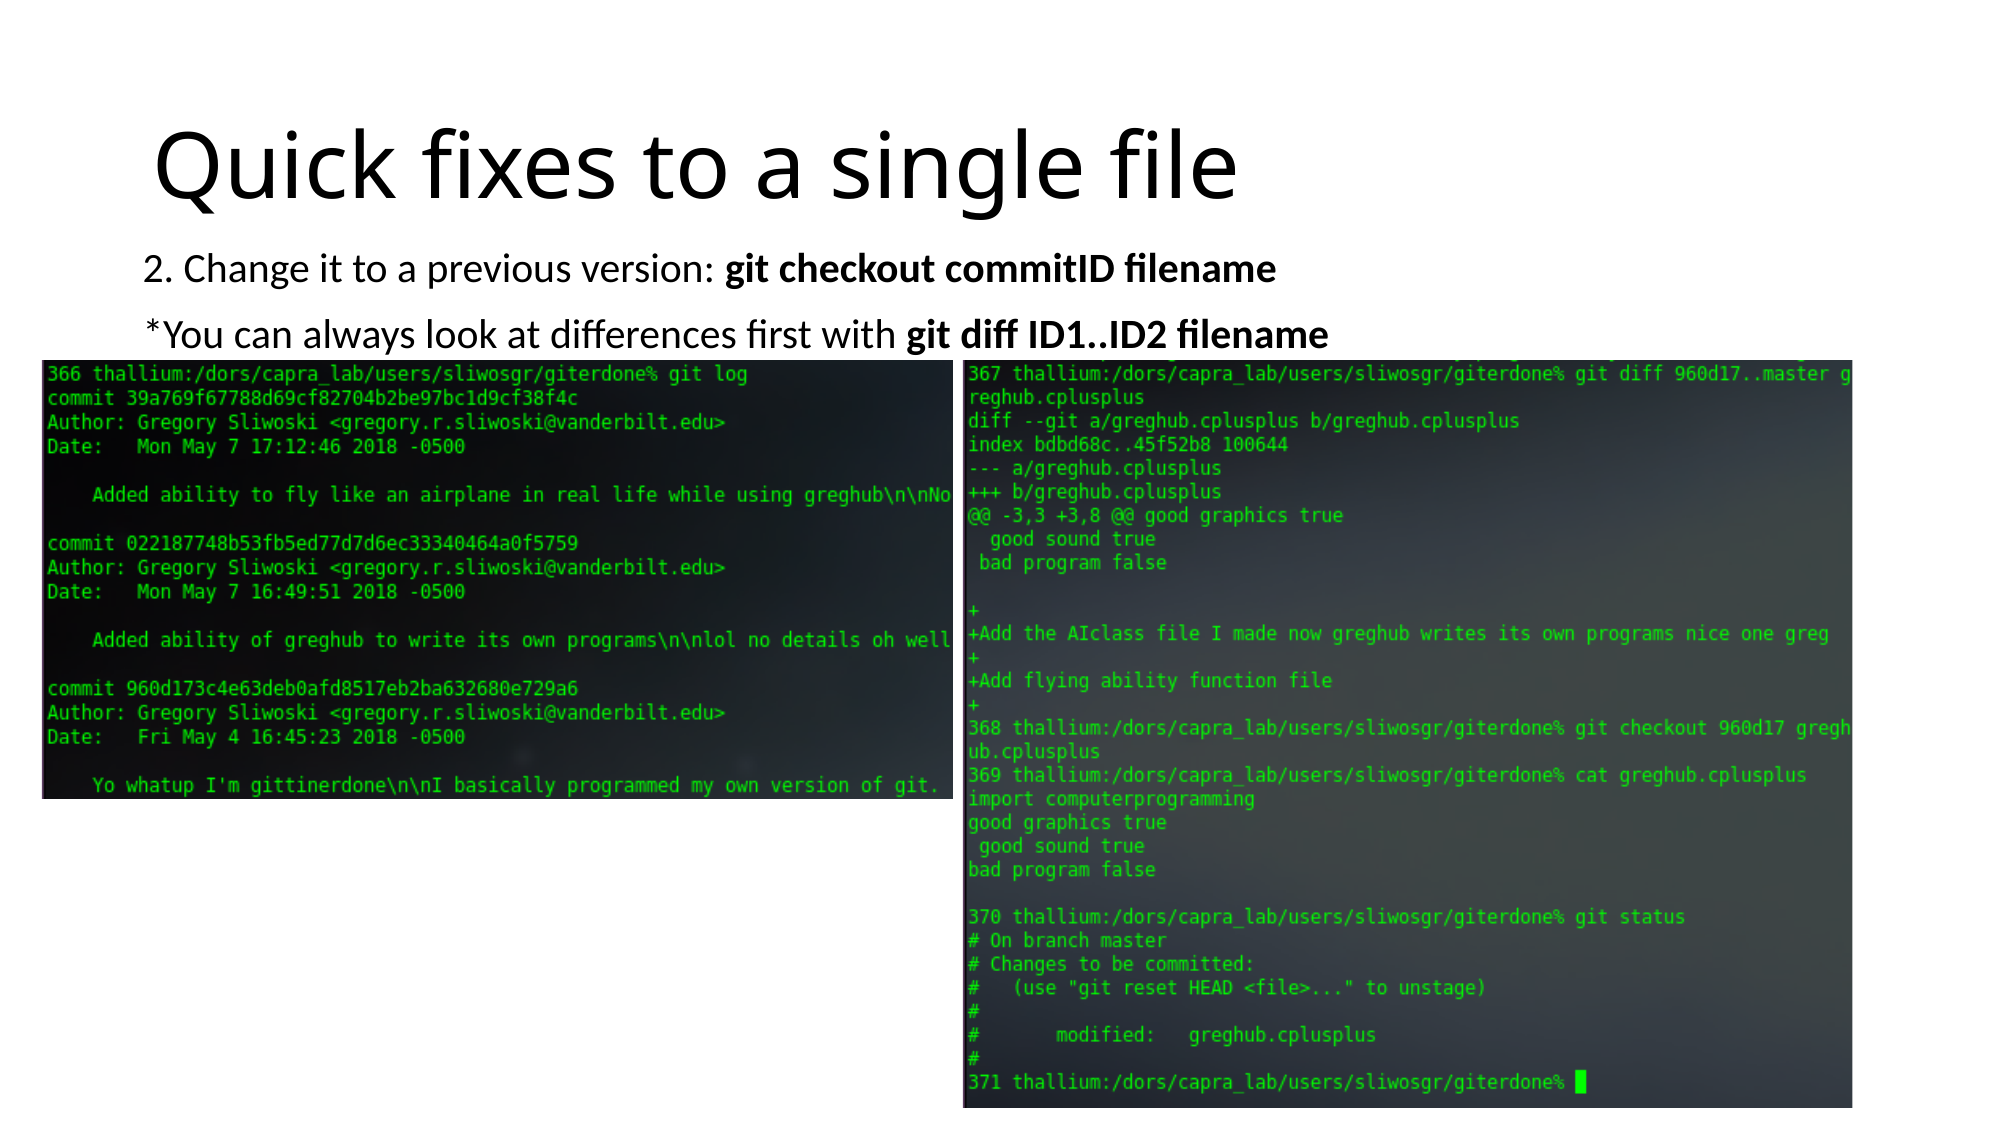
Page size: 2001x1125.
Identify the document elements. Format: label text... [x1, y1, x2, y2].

title Quick fixes to a single file [137, 59, 1863, 278]
list 2. Change it to a previous version: git checkout commitID filename *You can always look at differences first with git diff ID1..ID2 filename [127, 238, 1853, 953]
picture [41, 360, 954, 799]
picture [962, 360, 1853, 1109]
